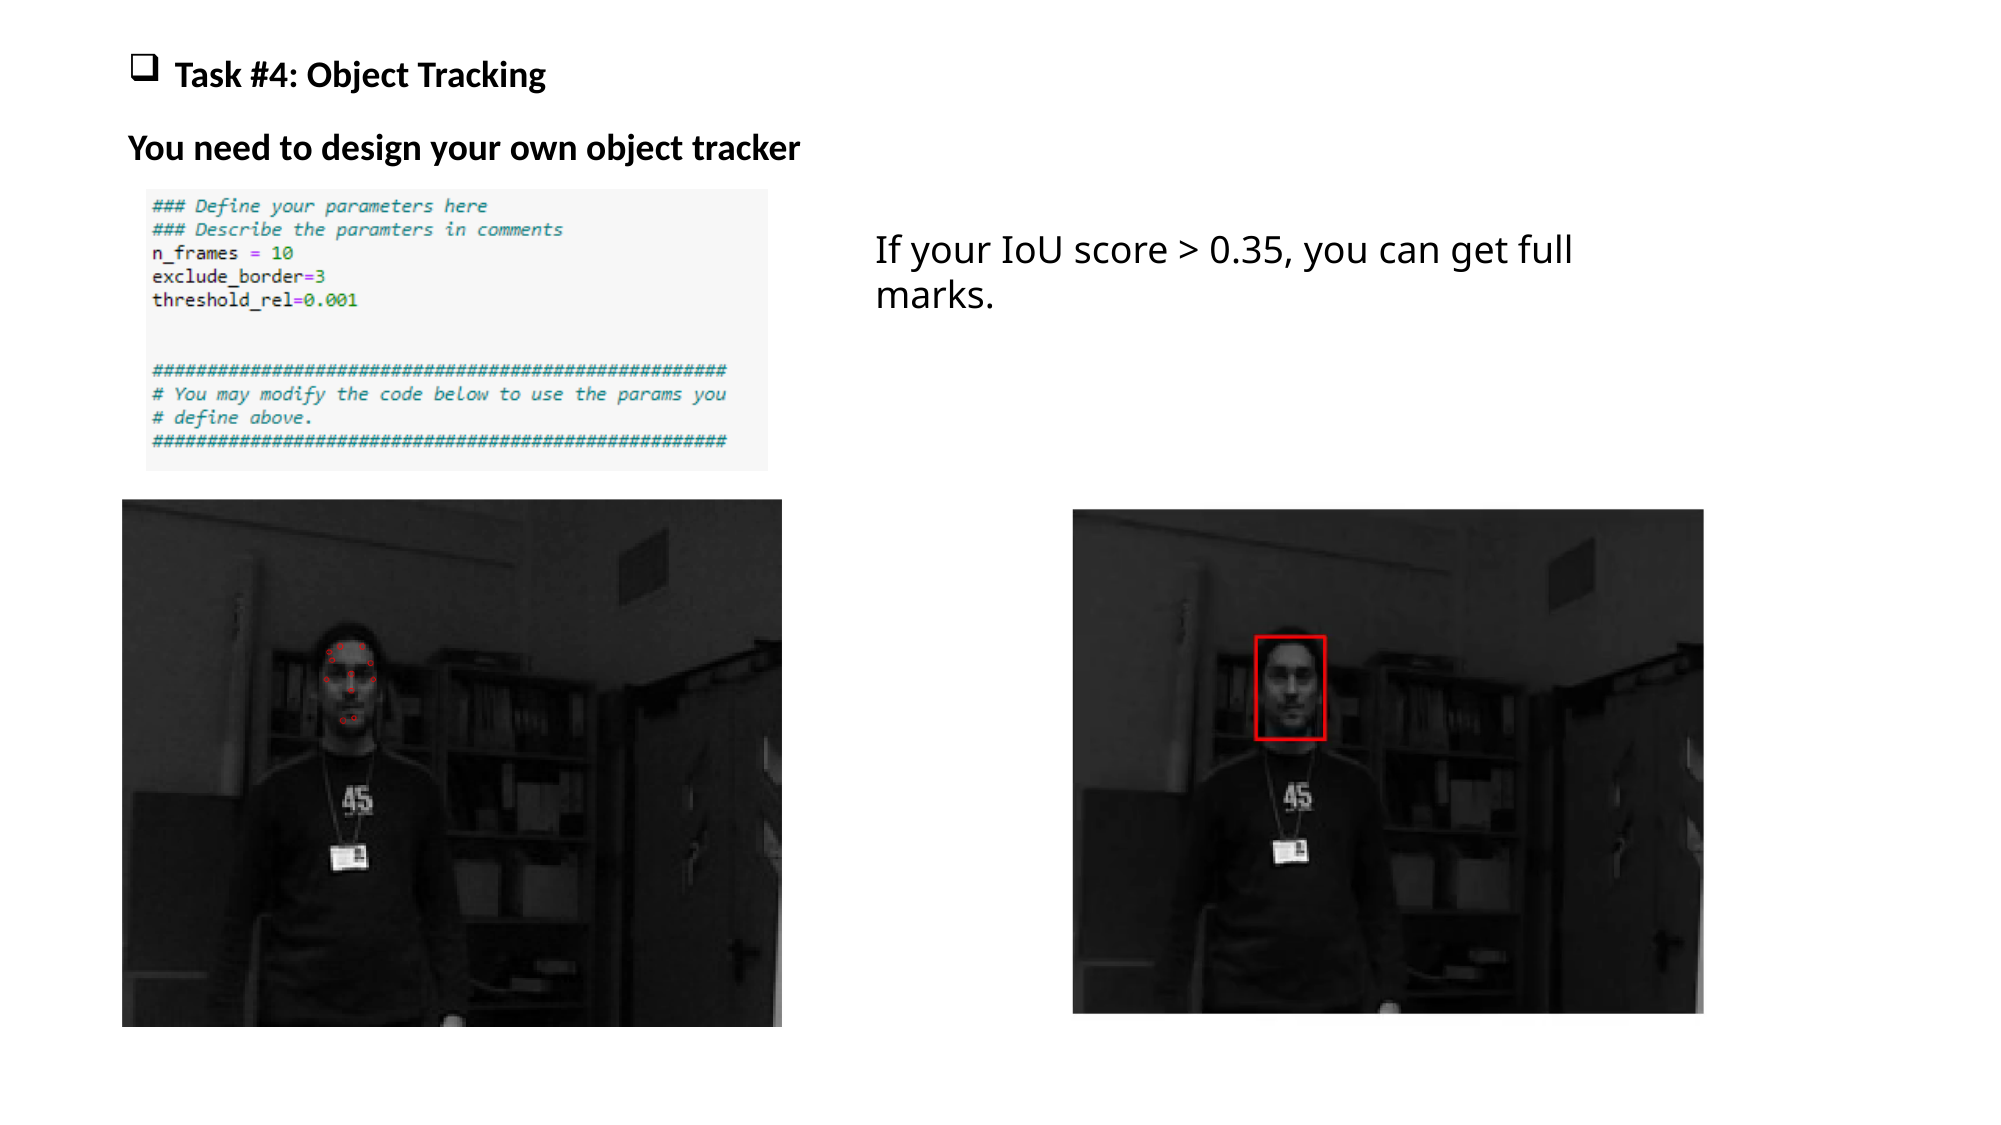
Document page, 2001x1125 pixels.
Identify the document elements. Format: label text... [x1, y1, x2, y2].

picture [113, 493, 801, 1036]
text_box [959, 428, 1799, 1101]
picture [145, 189, 768, 471]
text_box If your IoU score > 0.35, you can get full marks. [860, 218, 1658, 324]
text_box Task #4: Object Tracking [113, 42, 1741, 102]
text_box You need to design your own object tracker [113, 115, 1924, 176]
